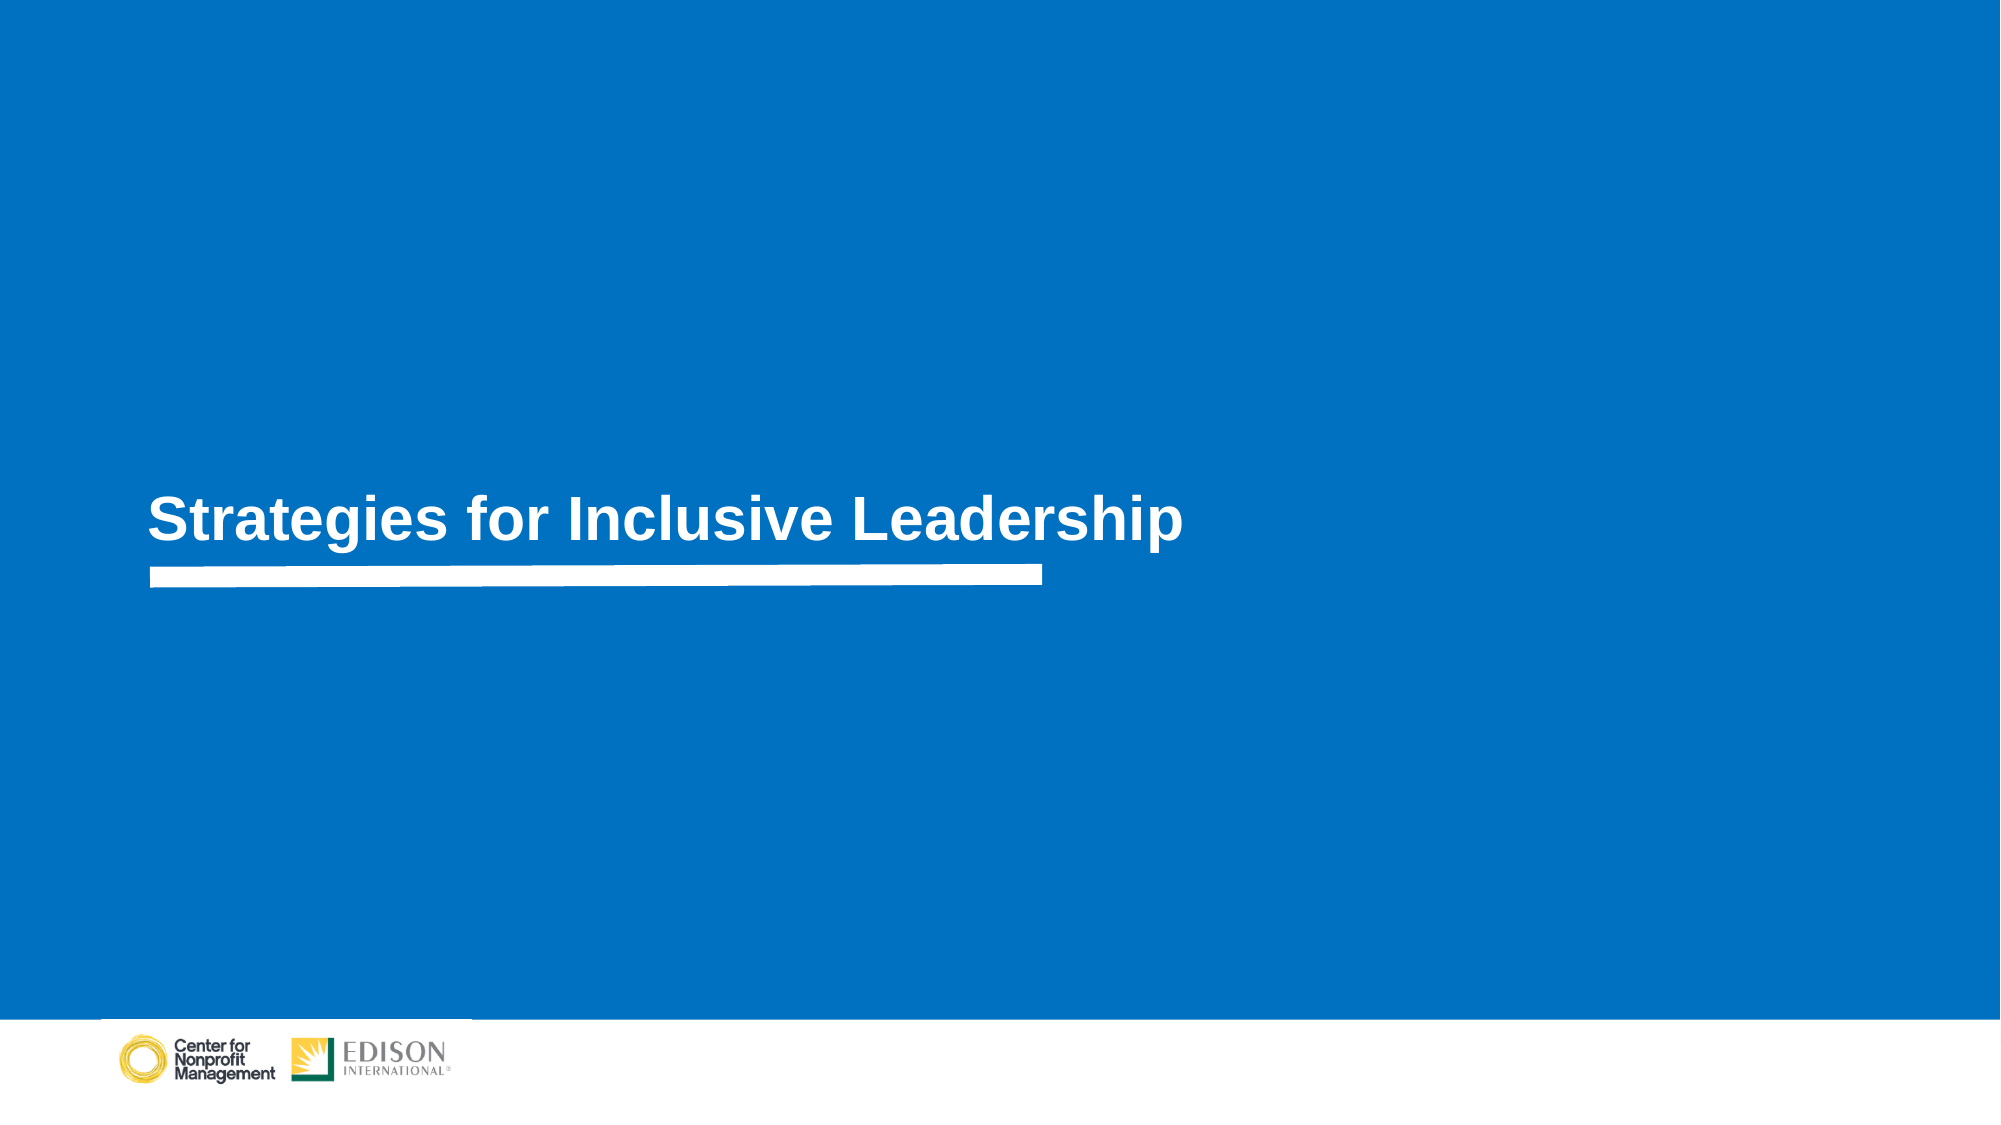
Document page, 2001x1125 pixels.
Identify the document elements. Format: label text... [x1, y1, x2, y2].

title Strategies for Inclusive Leadership [132, 372, 1833, 562]
picture [101, 1019, 472, 1101]
